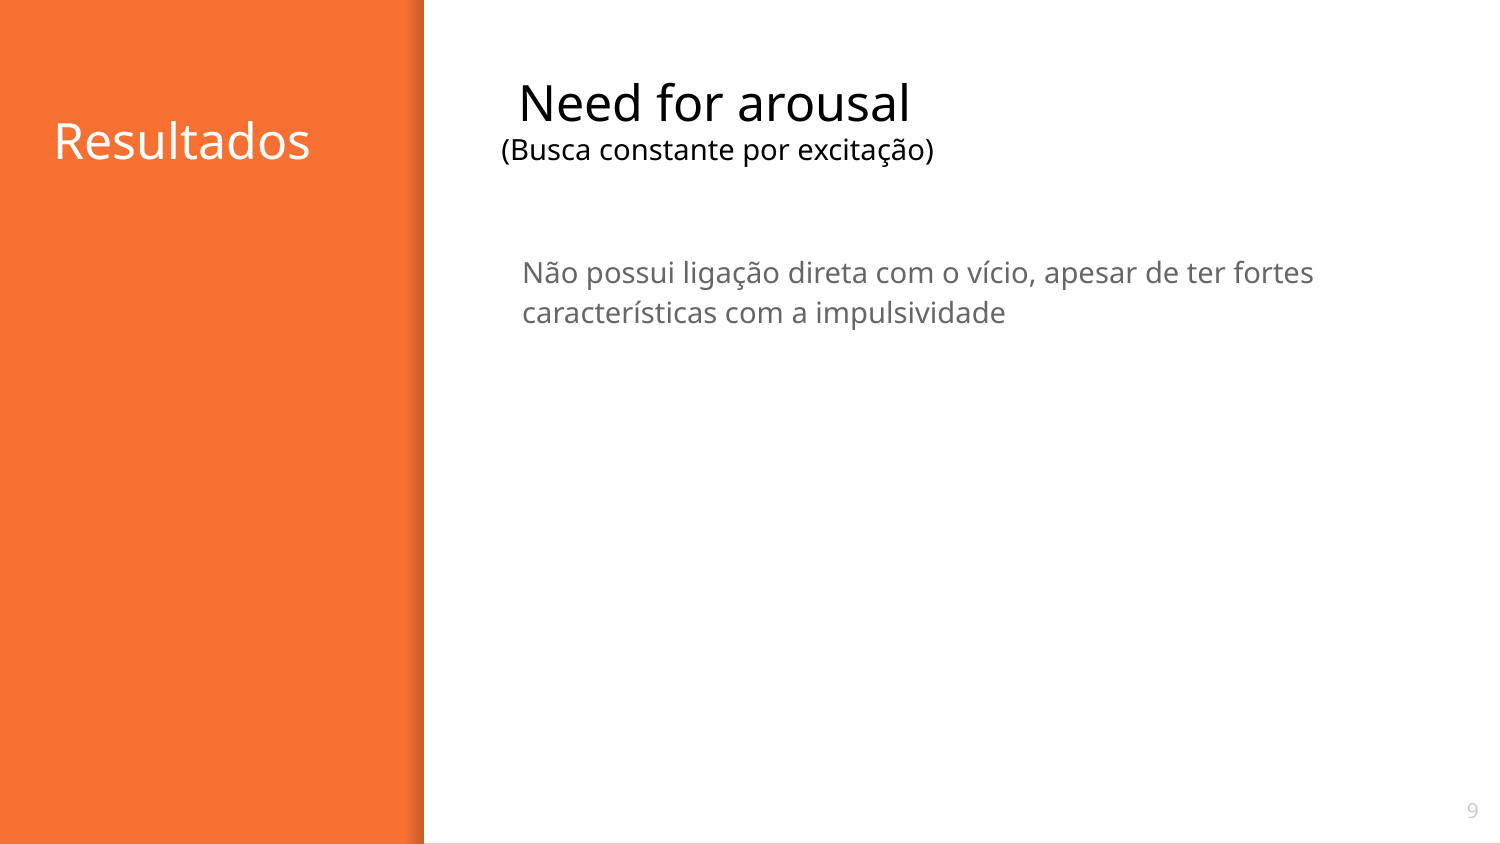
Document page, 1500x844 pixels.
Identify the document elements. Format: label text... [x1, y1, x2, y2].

list Não possui ligação direta com o vício, apesar de ter fortes características com a impulsividade [506, 234, 1425, 748]
title Resultados [38, 94, 375, 748]
text_box Need for arousal (Busca constante por excitação) [470, 74, 973, 164]
slide_number ‹#› [1403, 779, 1494, 844]
